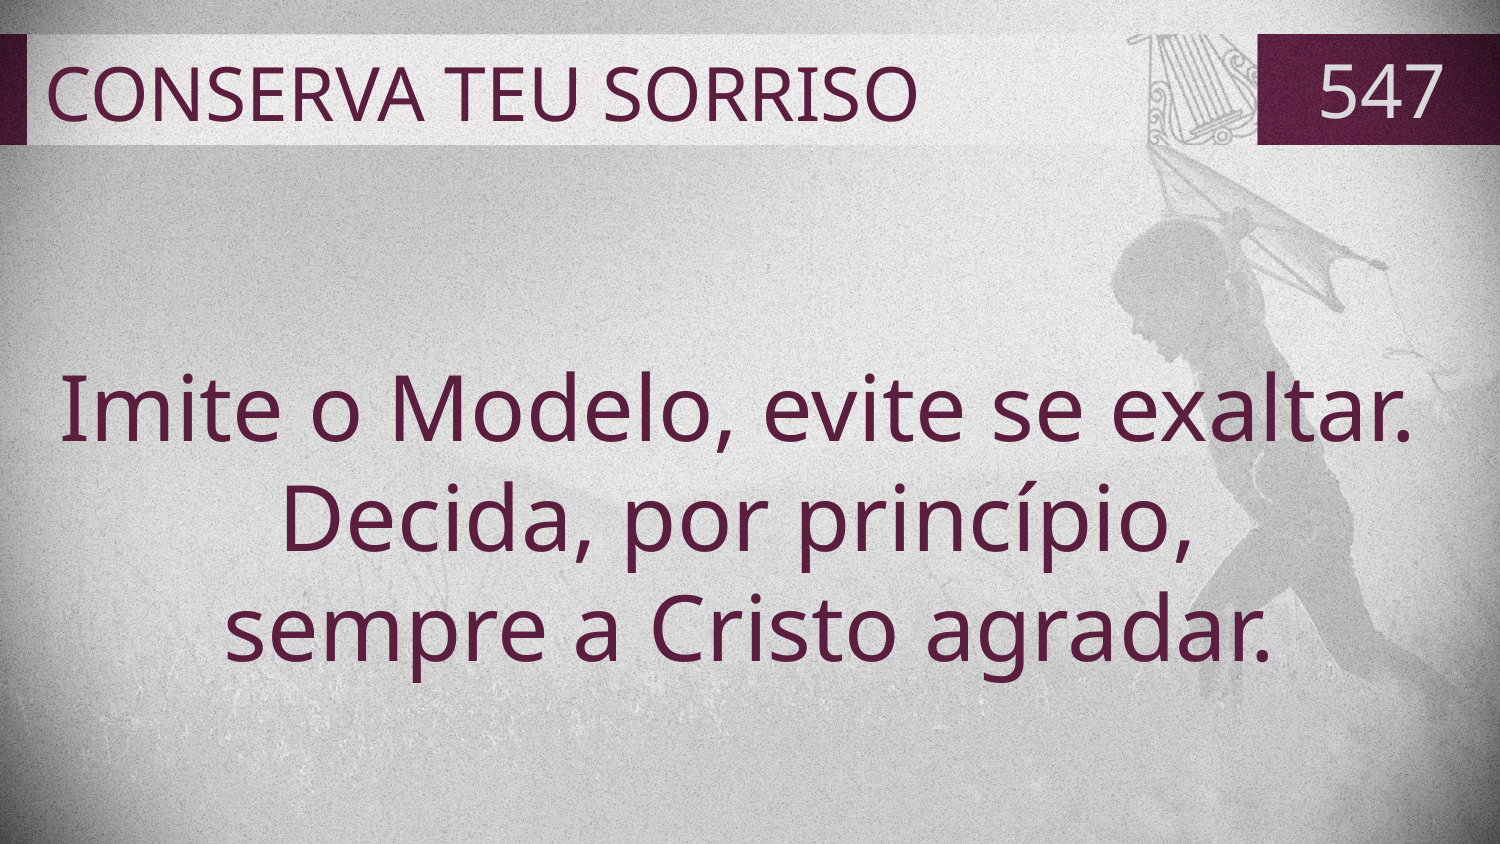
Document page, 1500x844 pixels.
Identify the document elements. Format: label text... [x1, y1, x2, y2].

list 547 [1281, 36, 1483, 143]
picture [0, 0, 1500, 185]
list Imite o Modelo, evite se exaltar. Decida, por princípio, sempre a Cristo agradar. [0, 185, 1500, 844]
title CONSERVA TEU SORRISO [29, 33, 1258, 151]
